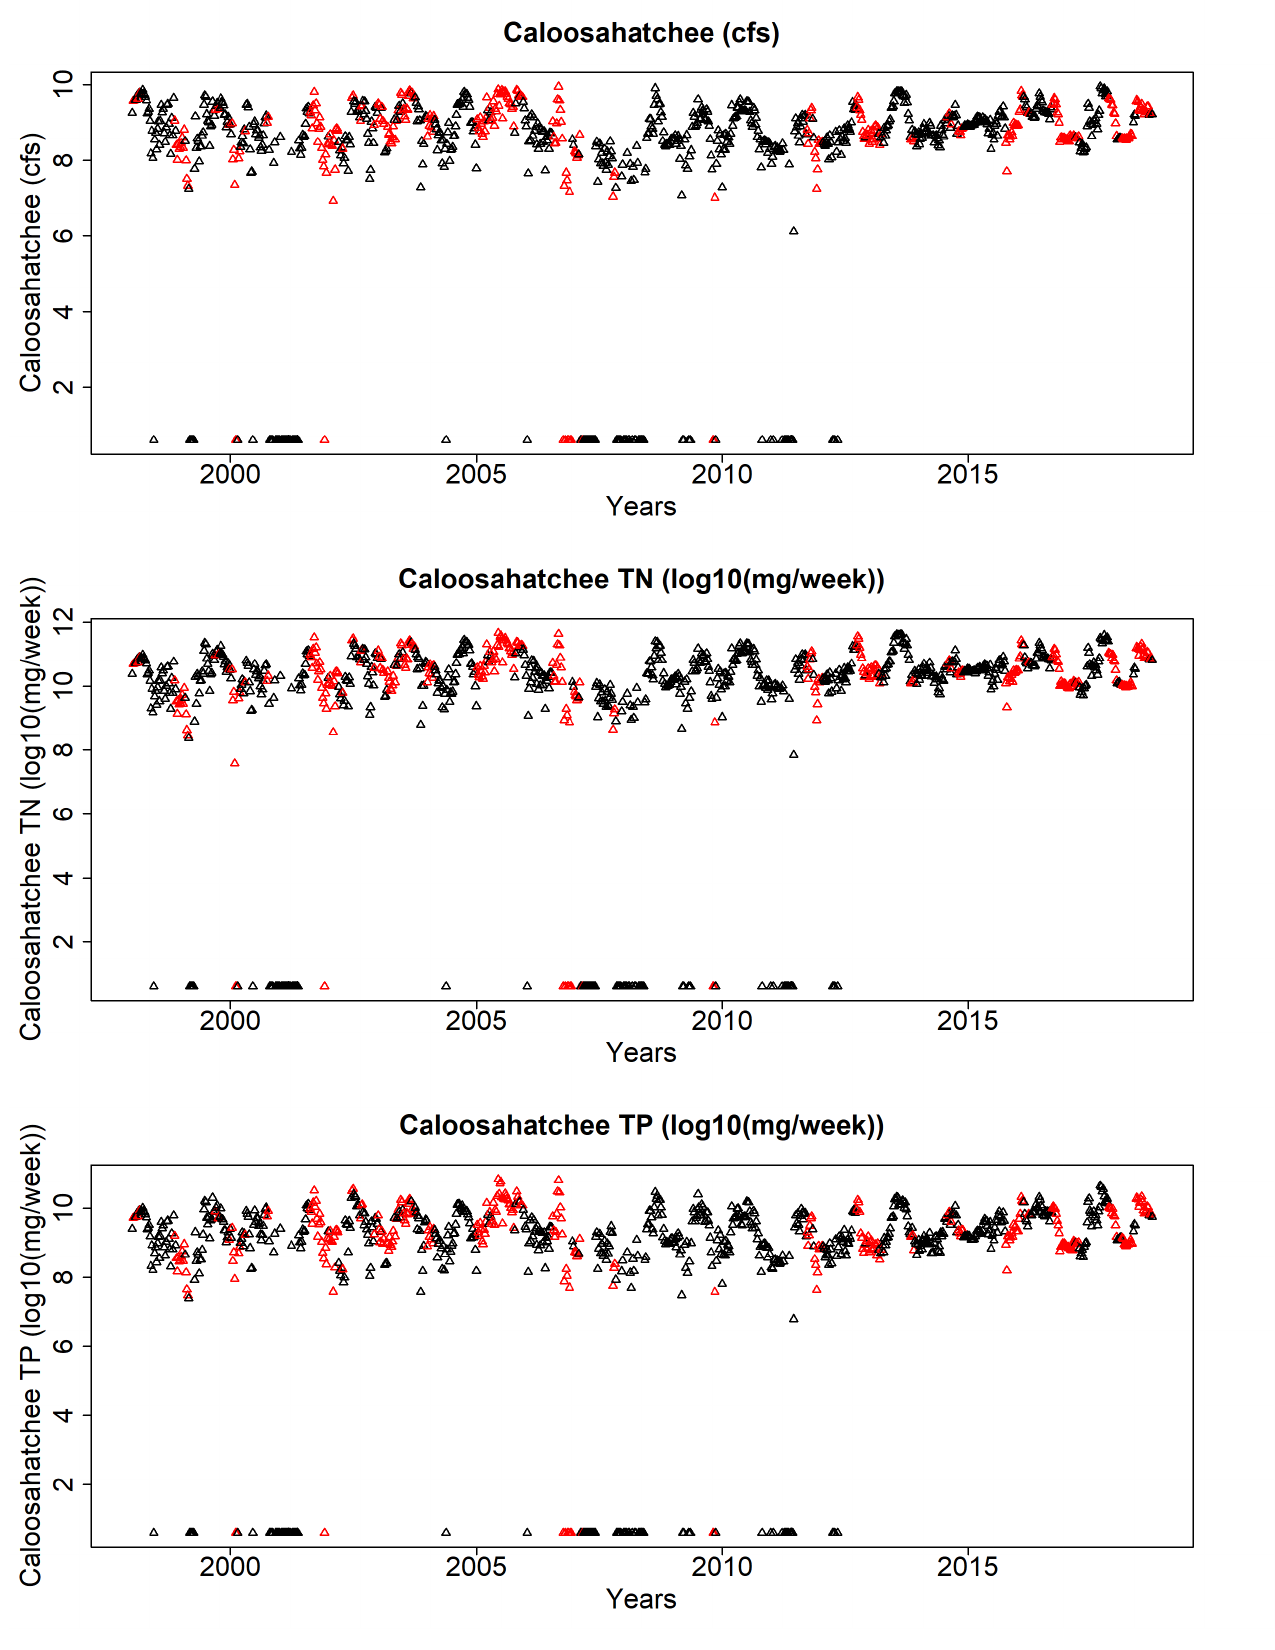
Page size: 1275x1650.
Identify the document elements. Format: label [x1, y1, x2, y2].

list [9, 0, 1275, 1629]
